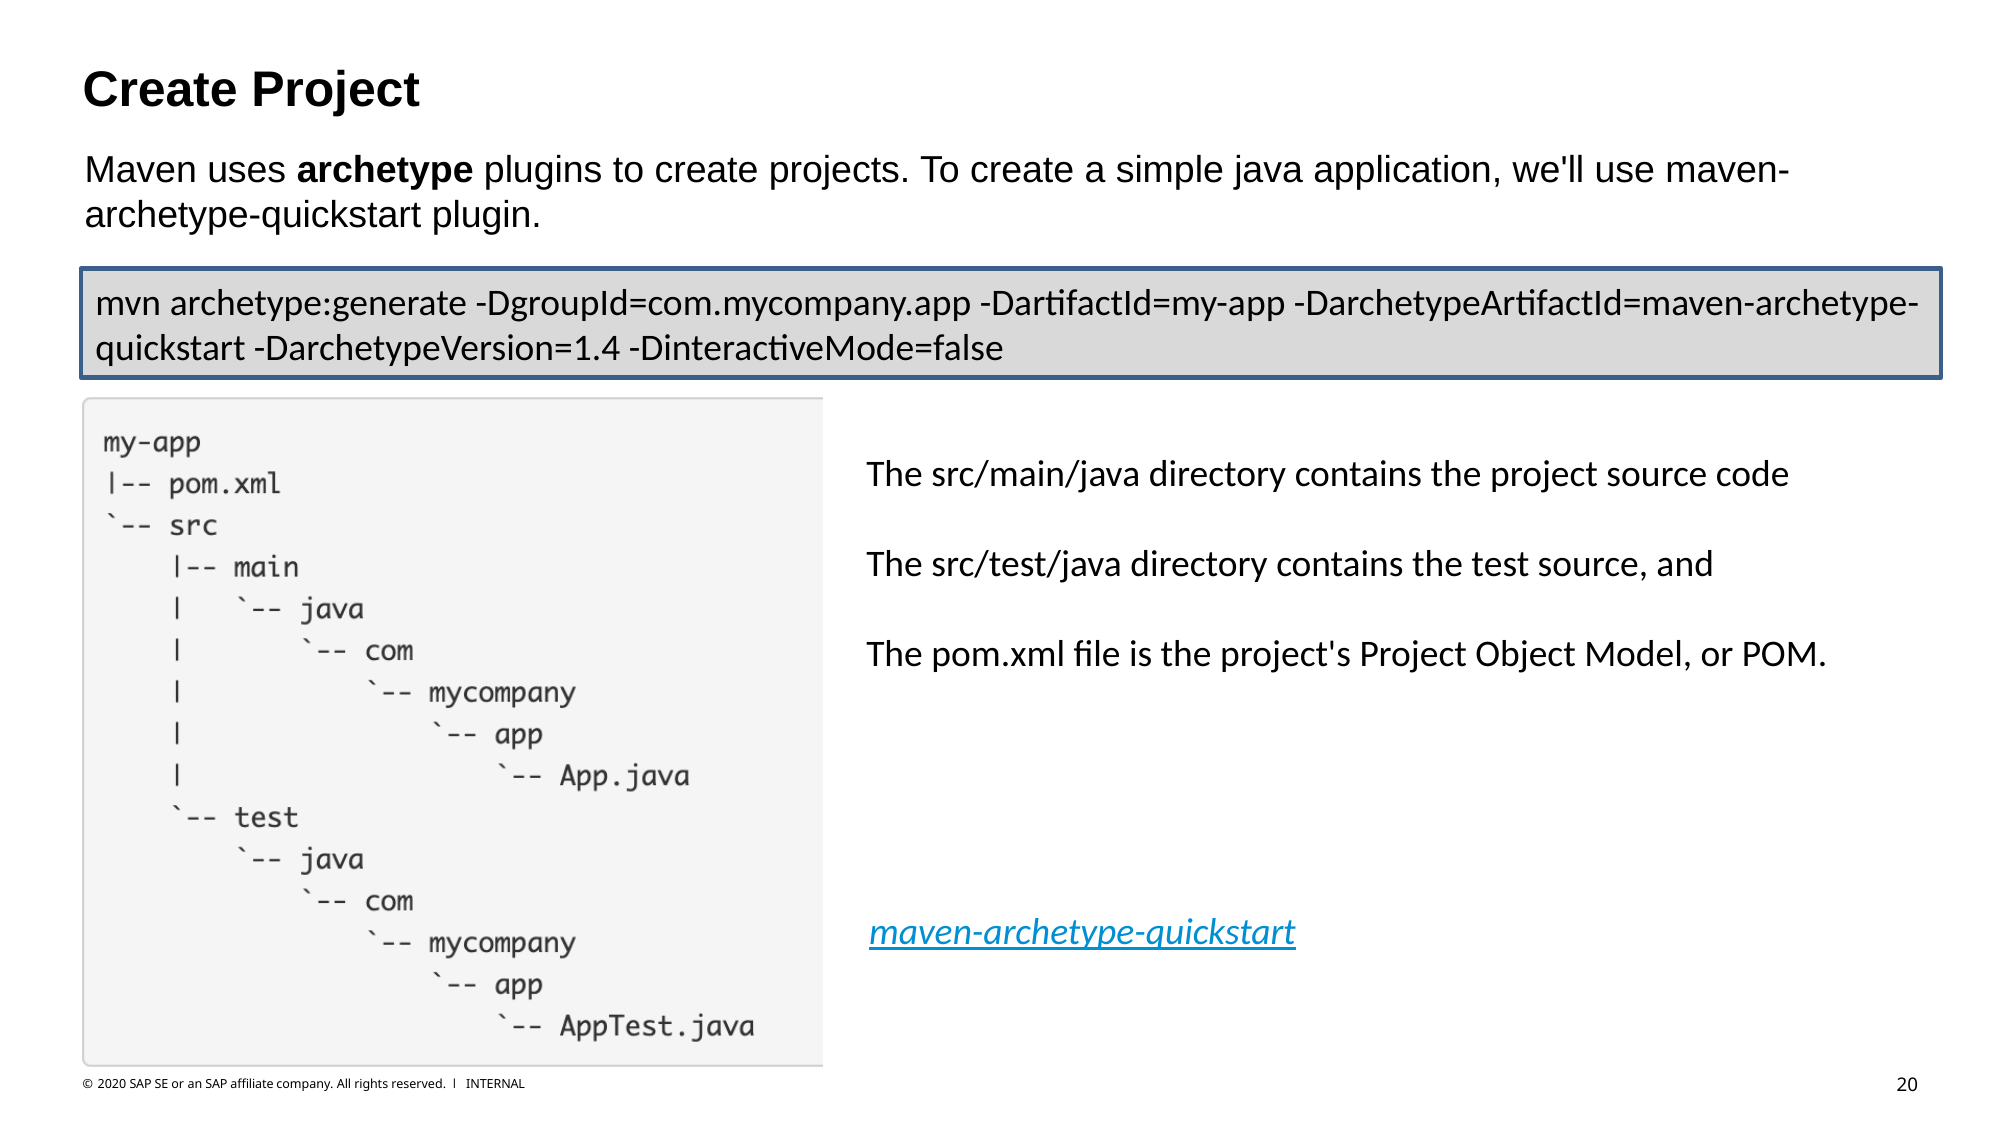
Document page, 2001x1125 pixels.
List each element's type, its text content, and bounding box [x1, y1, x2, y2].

text_box Maven uses archetype plugins to create projects. To create a simple java application, we'll use maven-archetype-quickstart plugin. [69, 137, 1931, 243]
picture [80, 391, 823, 1072]
slide_number 20 [1890, 1071, 1924, 1125]
title Create Project [80, 54, 663, 137]
text_box mvn archetype:generate -DgroupId=com.mycompany.app -DartifactId=my-app -DarchetypeArtifactId=maven-archetype-quickstart -DarchetypeVersion=1.4 -DinteractiveMode=false [79, 266, 1943, 380]
footer © 2020 SAP SE or an SAP affiliate company. All rights reserved. ǀ INTERNAL [80, 1079, 526, 1125]
text_box The src/main/java directory contains the project source code The src/test/java directory contains the test source, and The pom.xml file is the project's Project Object Model, or POM. [851, 441, 1853, 681]
text_box maven-archetype-quickstart [854, 899, 1312, 960]
